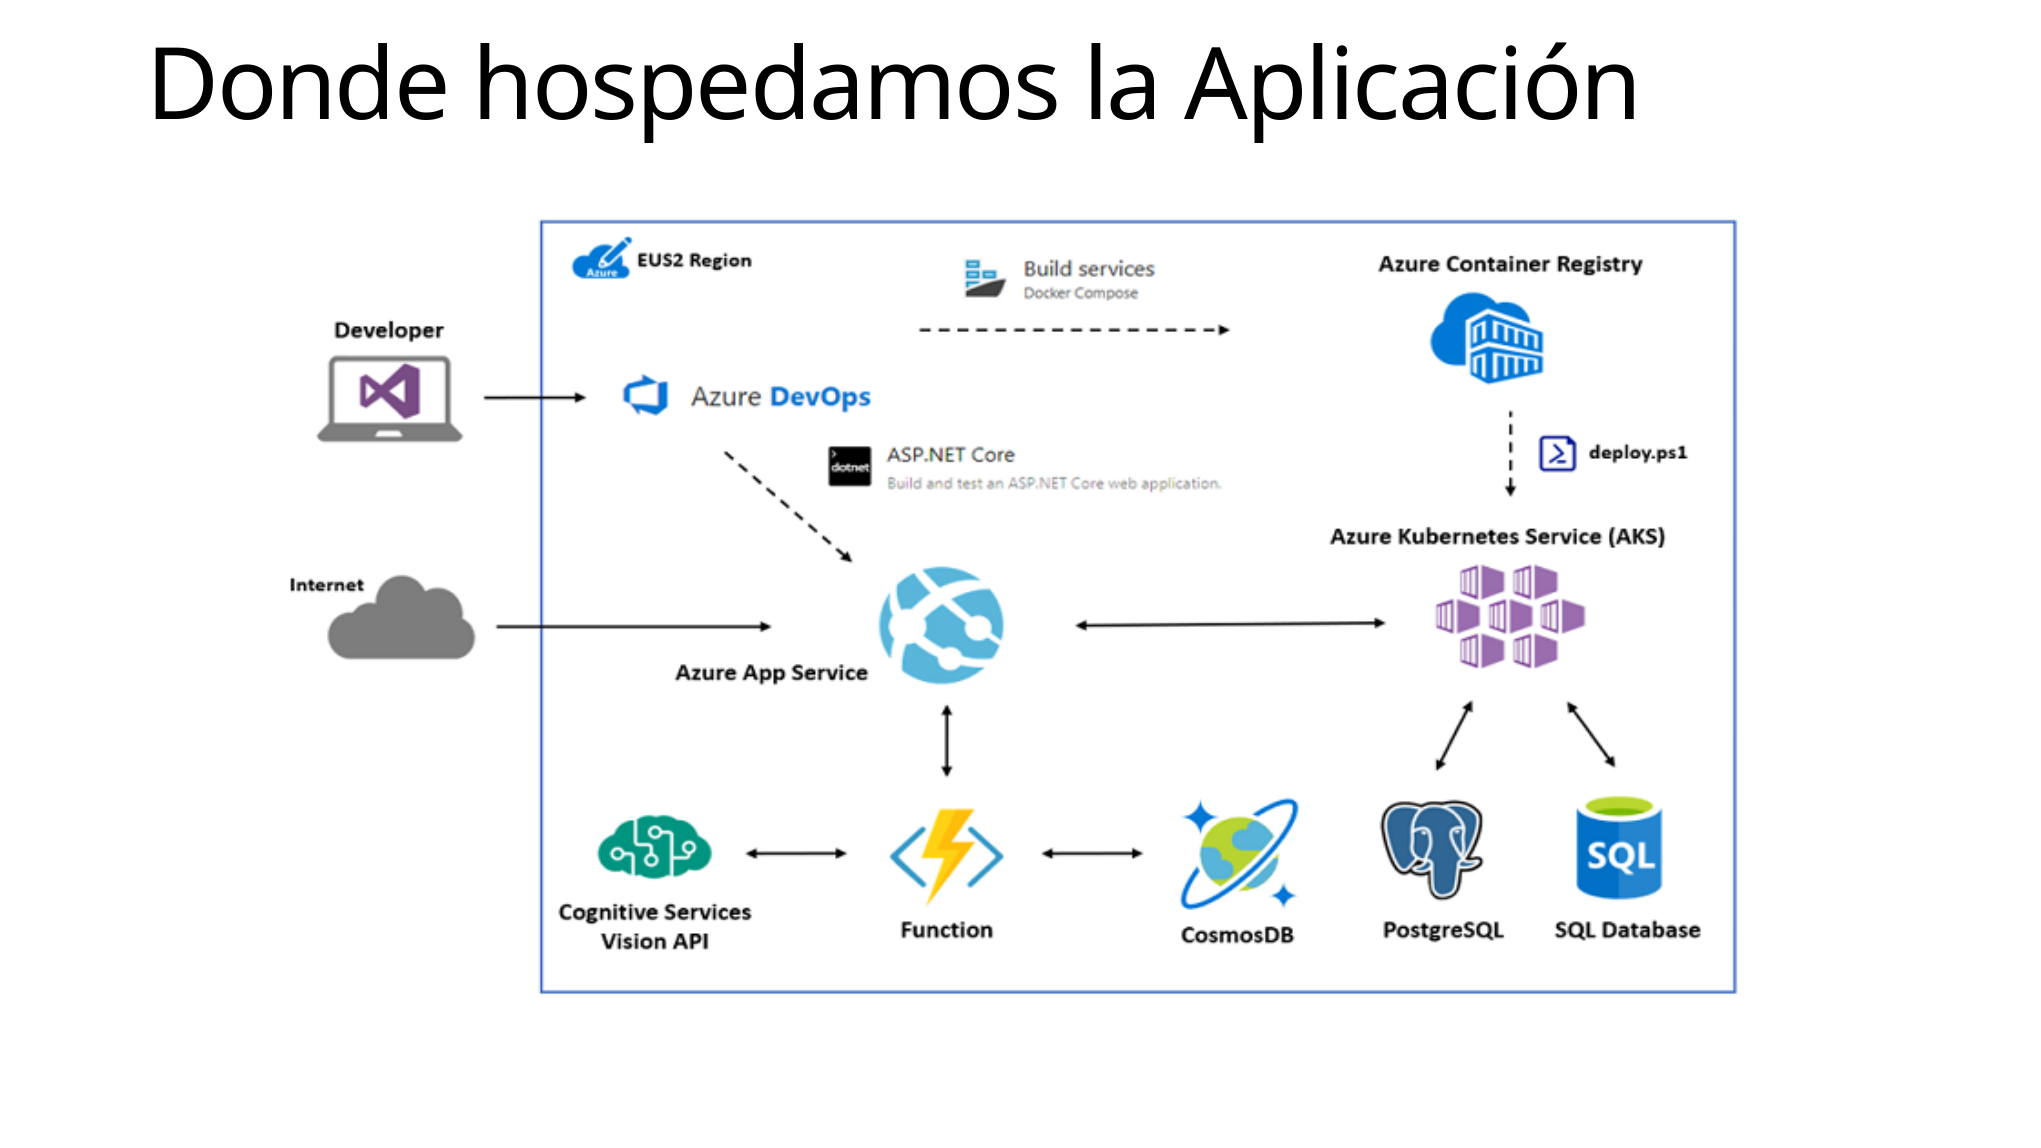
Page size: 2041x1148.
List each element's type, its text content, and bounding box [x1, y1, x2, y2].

picture [263, 181, 1812, 1042]
title Donde hospedamos la Aplicación [122, 18, 2041, 219]
